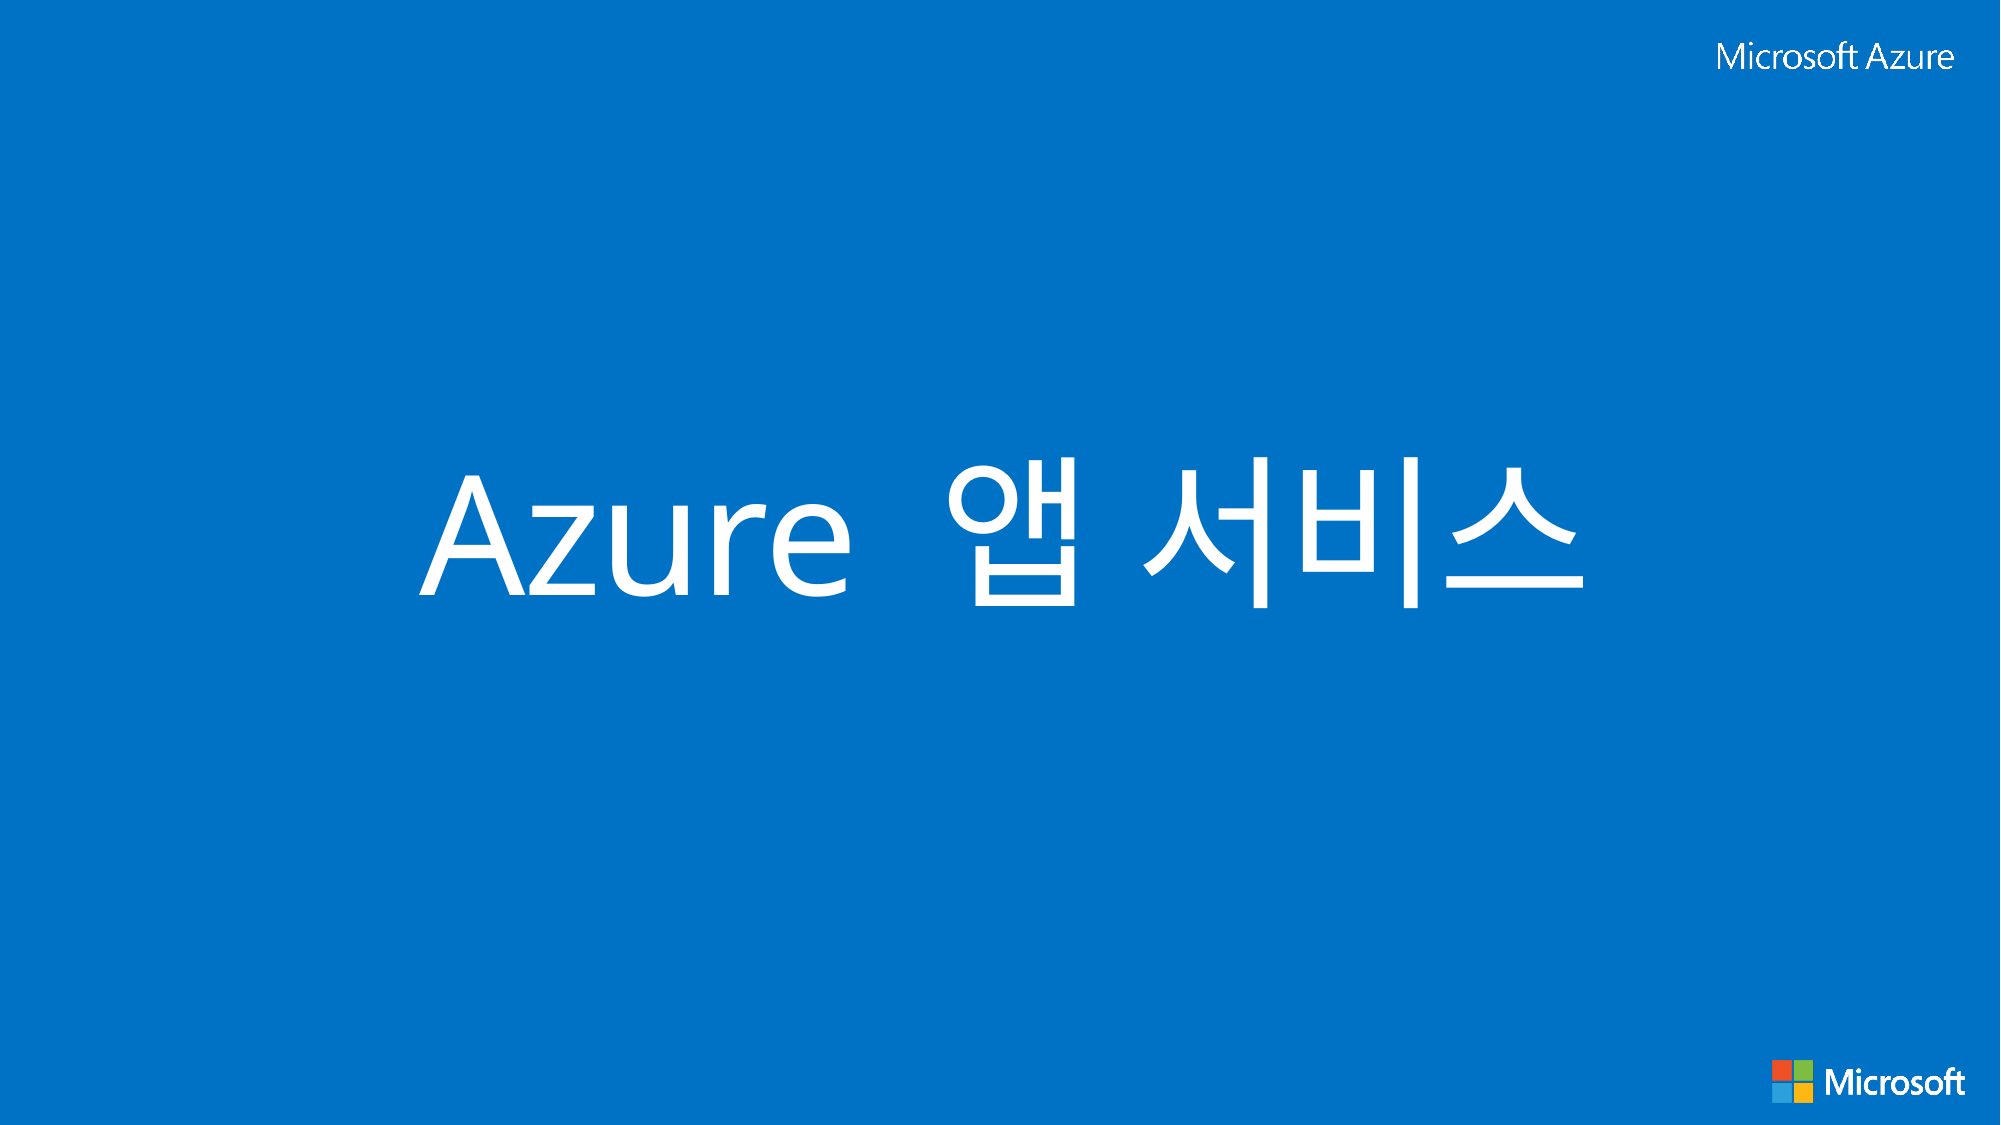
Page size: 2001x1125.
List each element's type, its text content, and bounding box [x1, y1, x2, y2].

title Azure 앱 서비스 [126, 444, 1886, 653]
picture [1772, 1060, 1965, 1103]
picture [1699, 24, 1972, 87]
